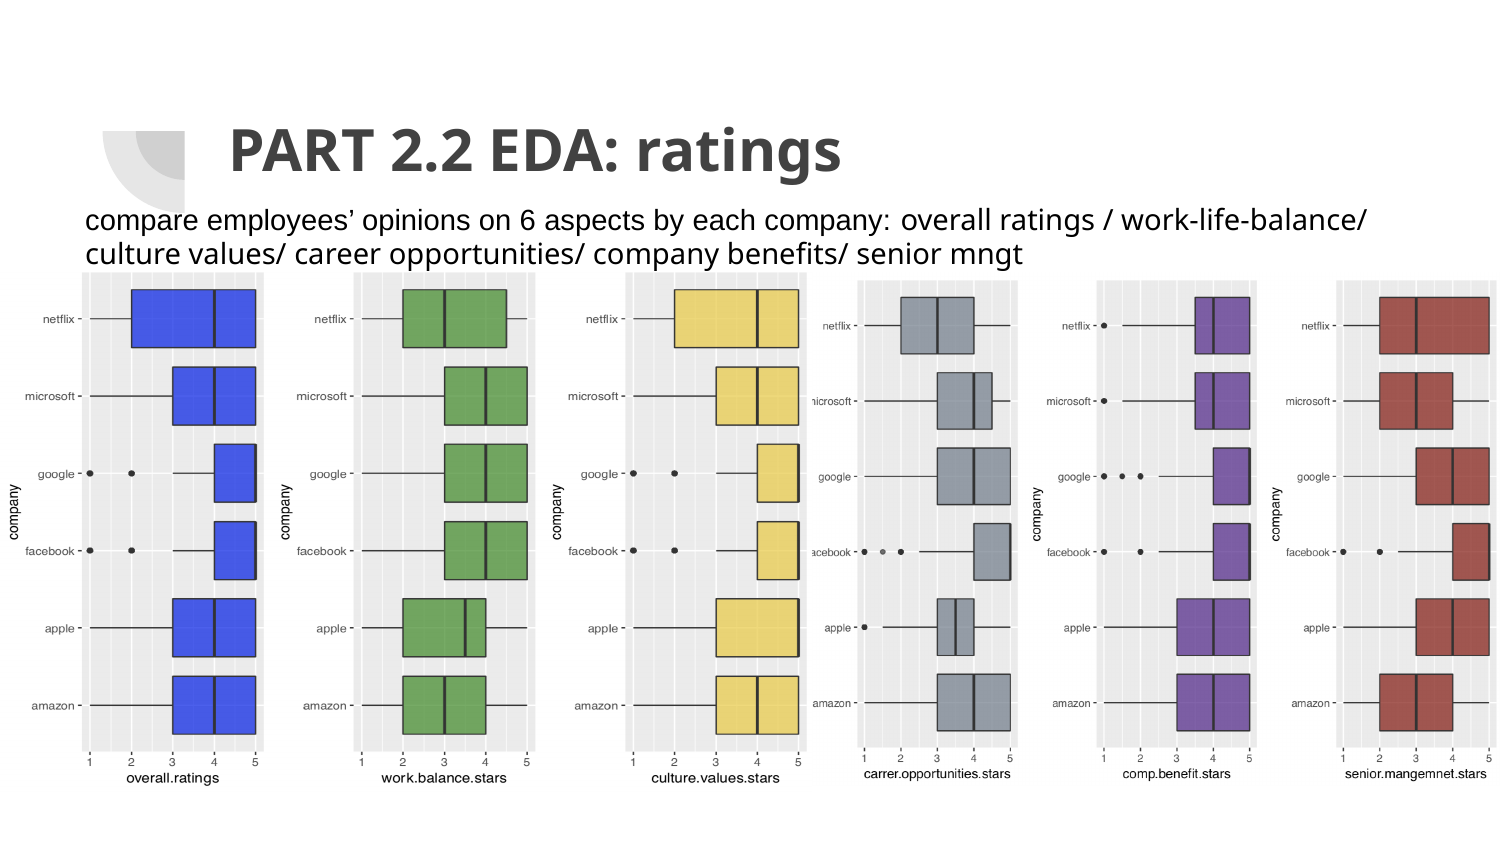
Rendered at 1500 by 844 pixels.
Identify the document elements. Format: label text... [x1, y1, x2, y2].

picture [0, 267, 1500, 792]
title PART 2.2 EDA: ratings [213, 98, 1368, 185]
title PART 2.2 EDA: ratings [213, 231, 1368, 263]
text_box compare employees’ opinions on 6 aspects by each company: overall ratings / work-life-balance/ culture values/ career opportunities/ company benefits/ senior mngt [70, 185, 1483, 231]
